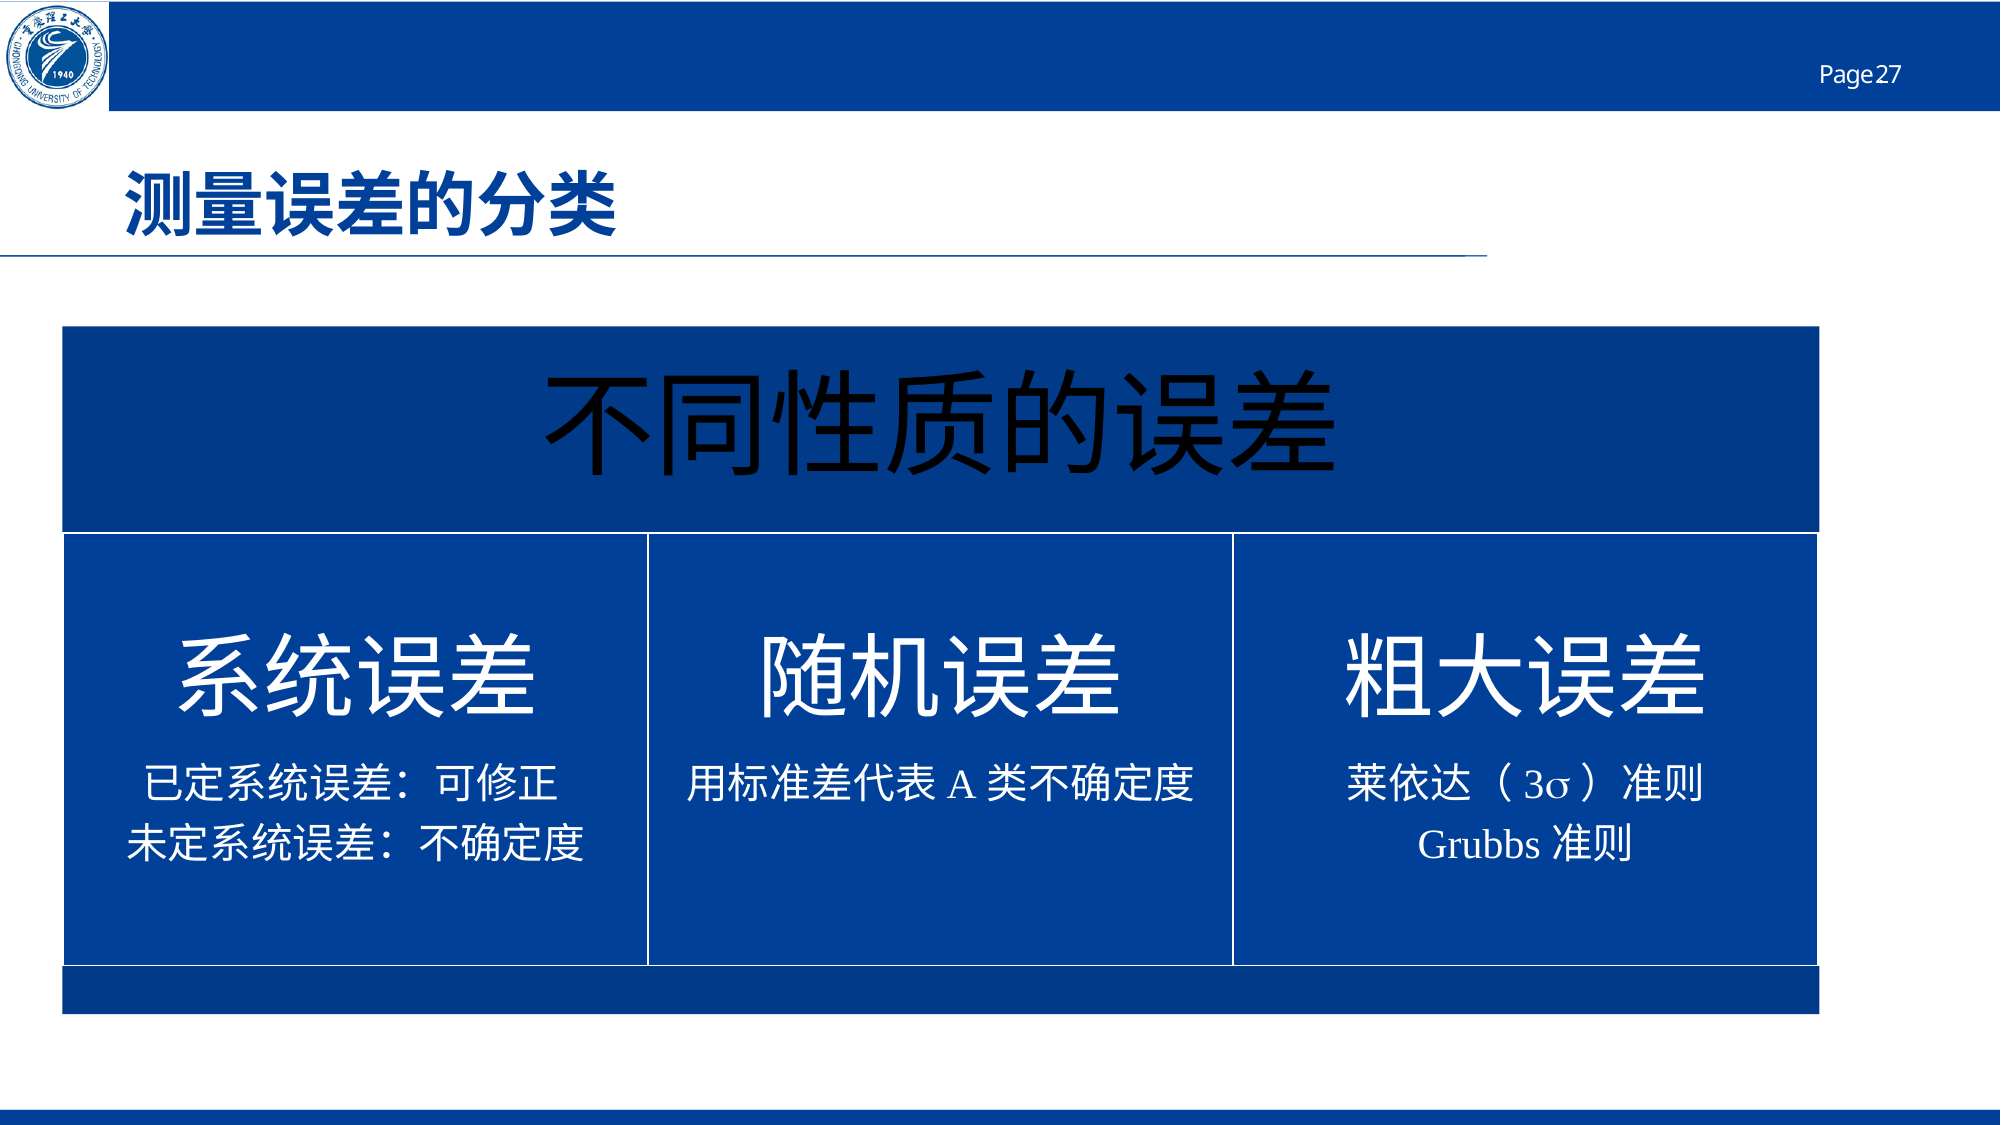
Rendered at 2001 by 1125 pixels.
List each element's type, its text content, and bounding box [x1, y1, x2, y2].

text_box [62, 326, 1820, 1015]
picture [0, 2, 109, 112]
title 测量误差的分类 [108, 160, 1940, 255]
